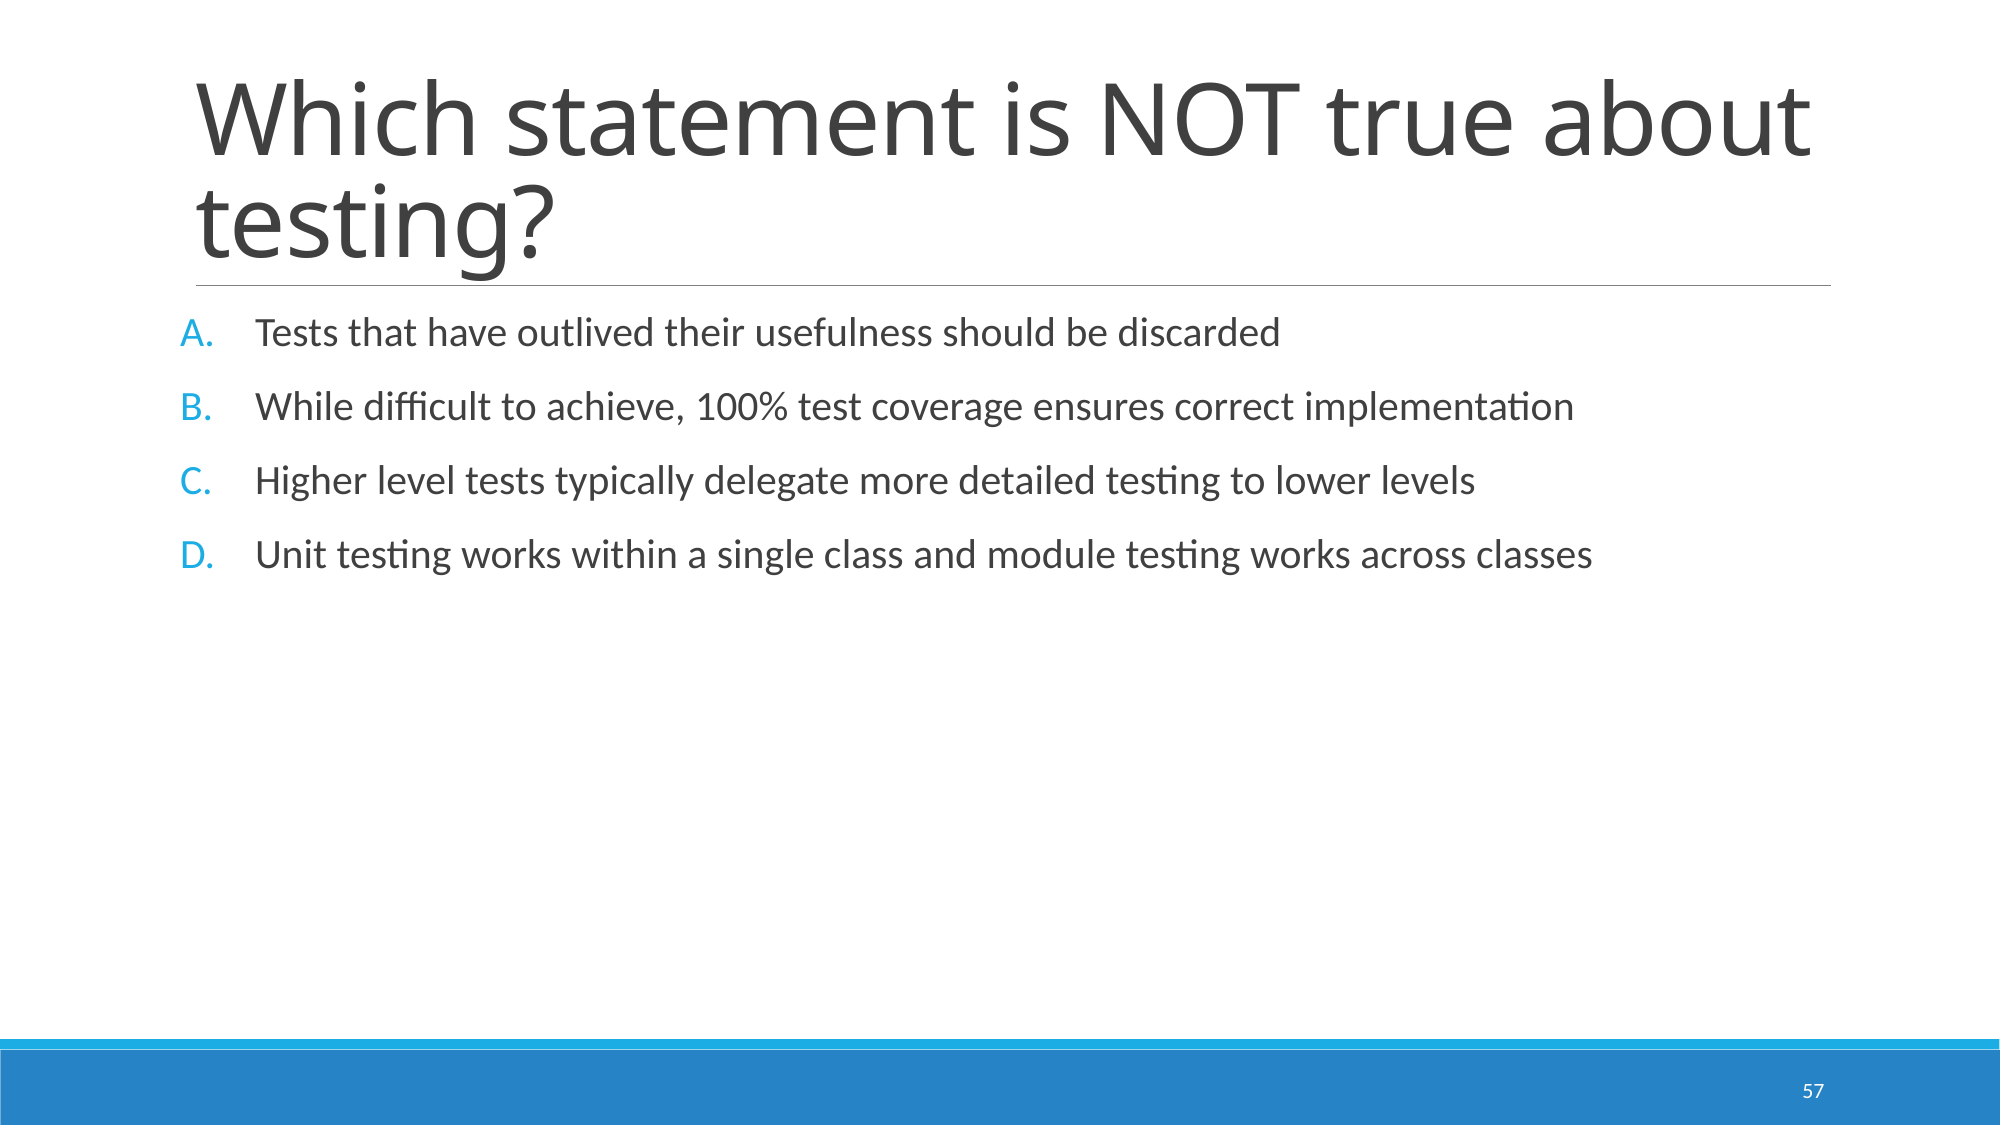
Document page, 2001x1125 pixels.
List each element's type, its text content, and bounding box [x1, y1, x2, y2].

title Which statement is NOT true about testing? [180, 47, 1830, 285]
slide_number 57 [1624, 1059, 1840, 1120]
list Tests that have outlived their usefulness should be discarded While difficult to achieve, 100% test coverage ensures correct implementation Higher level tests typically delegate more detailed testing to lower levels Unit testing works within a single class and module testing works across classes [180, 302, 1830, 963]
